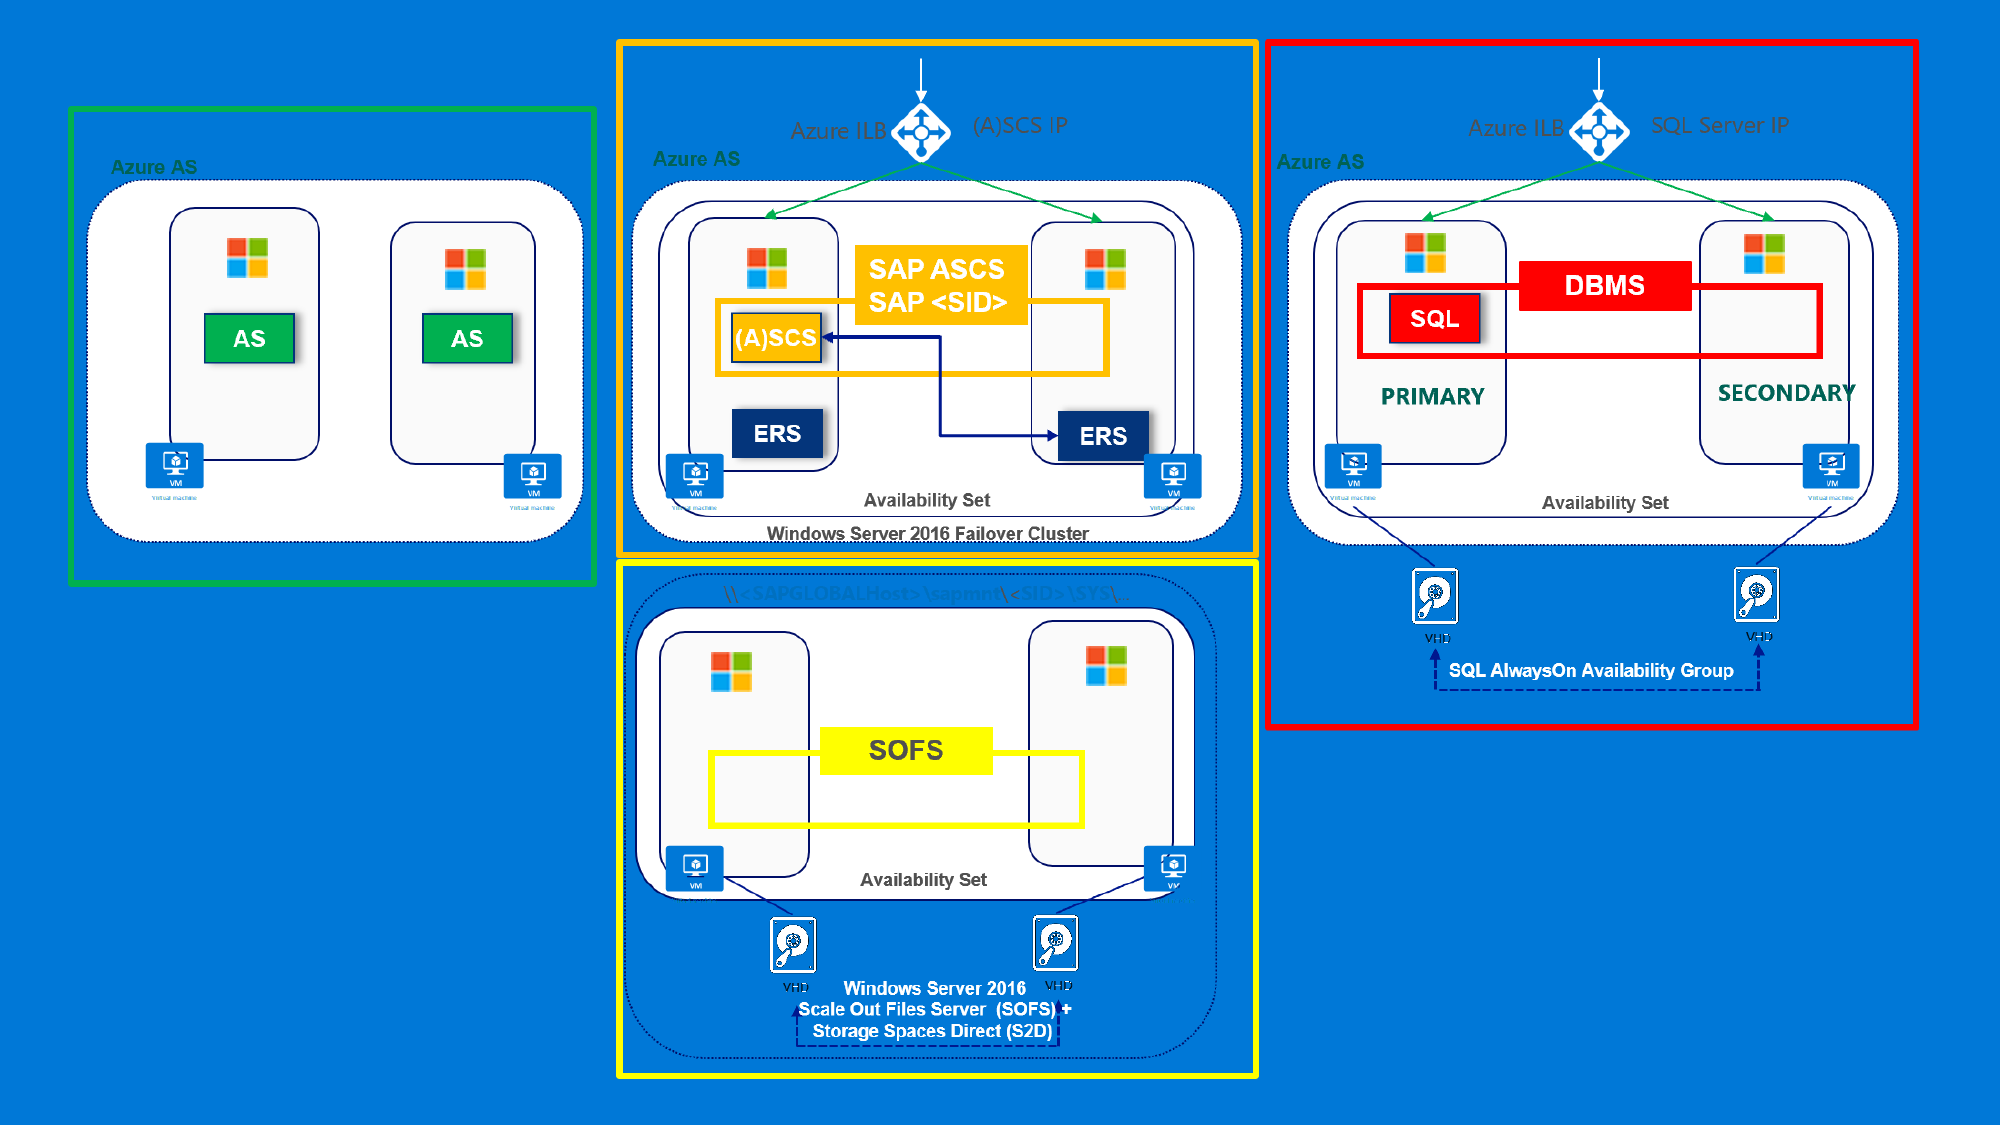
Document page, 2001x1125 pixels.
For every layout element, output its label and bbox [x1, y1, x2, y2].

picture [52, 37, 1919, 1087]
